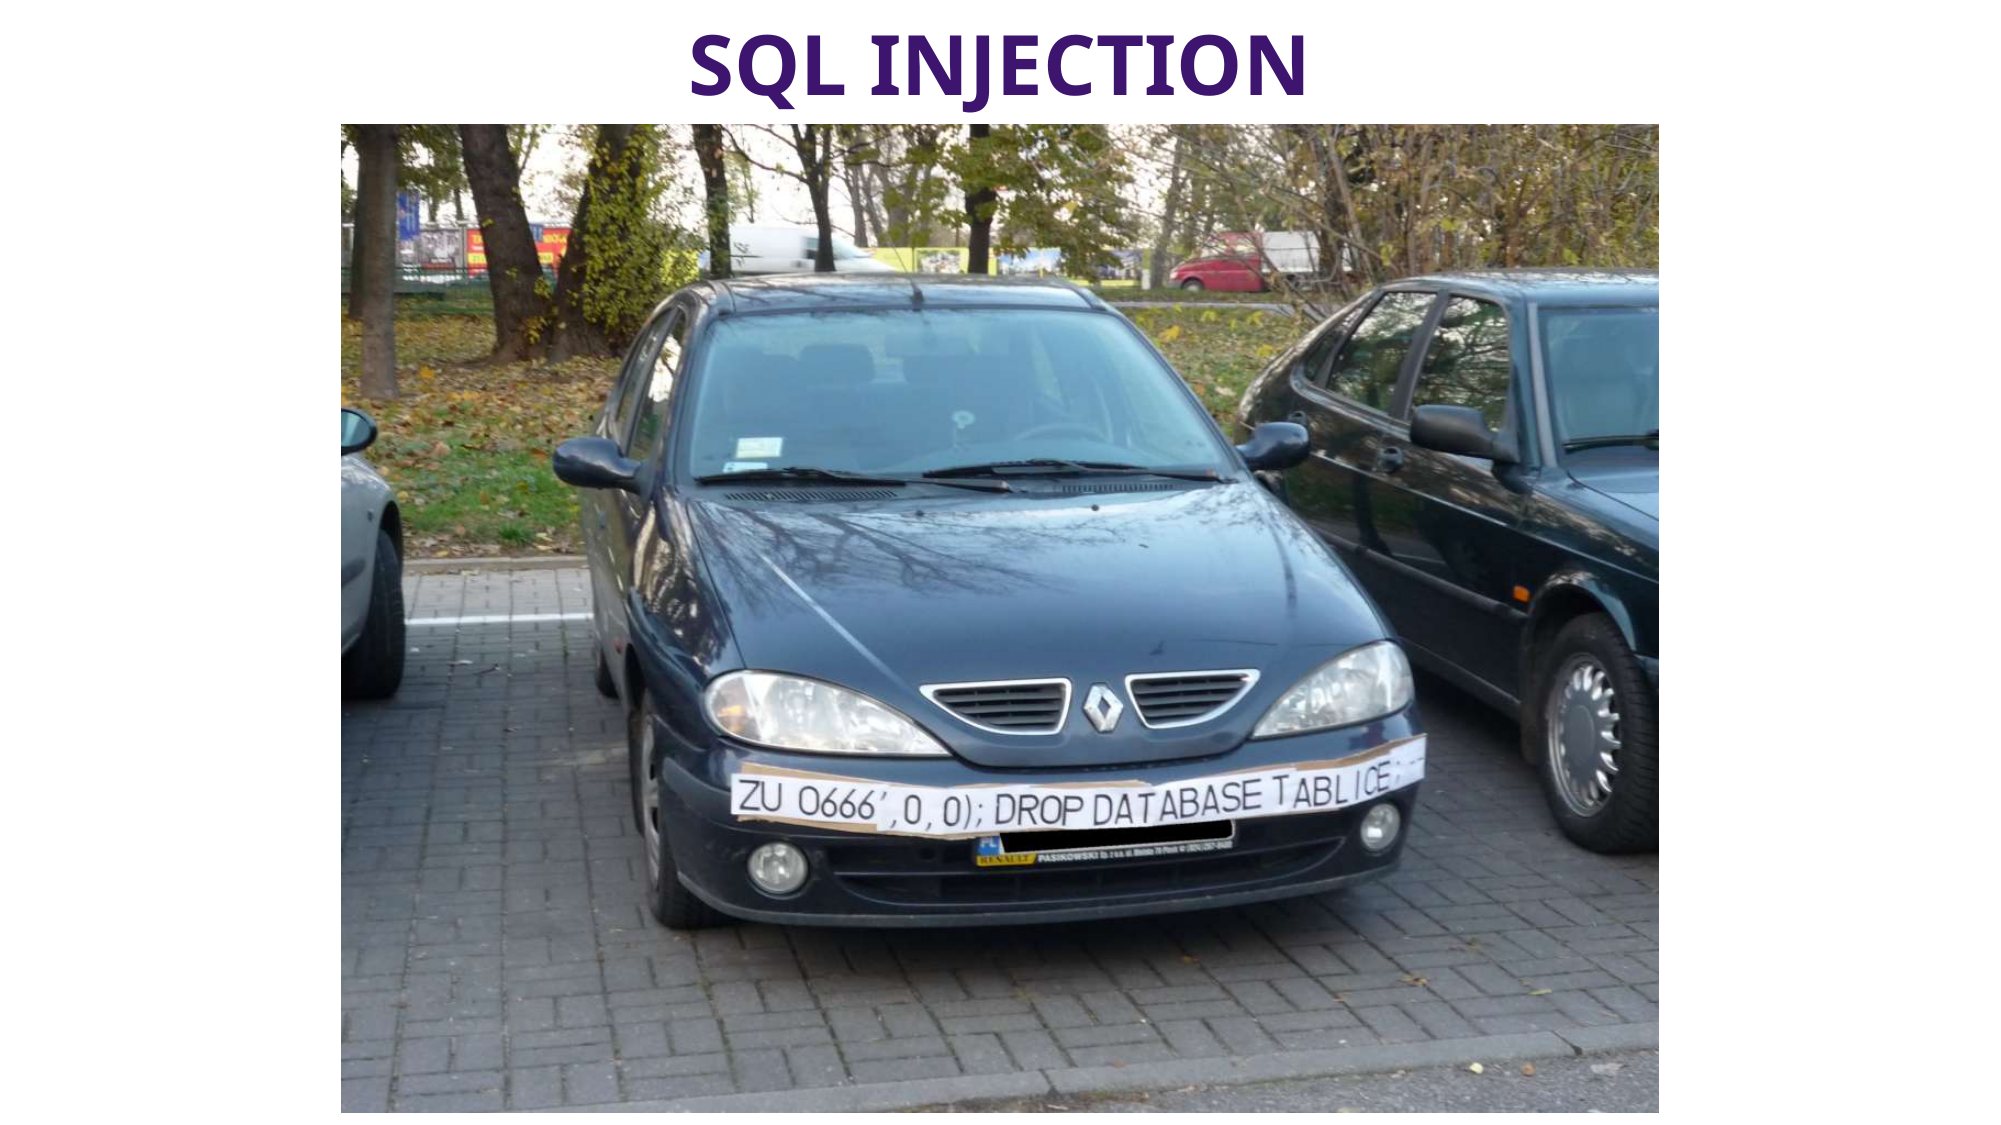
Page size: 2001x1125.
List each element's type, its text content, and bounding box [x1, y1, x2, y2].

title SQL INJECTION [0, 0, 2000, 125]
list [341, 124, 1659, 1113]
